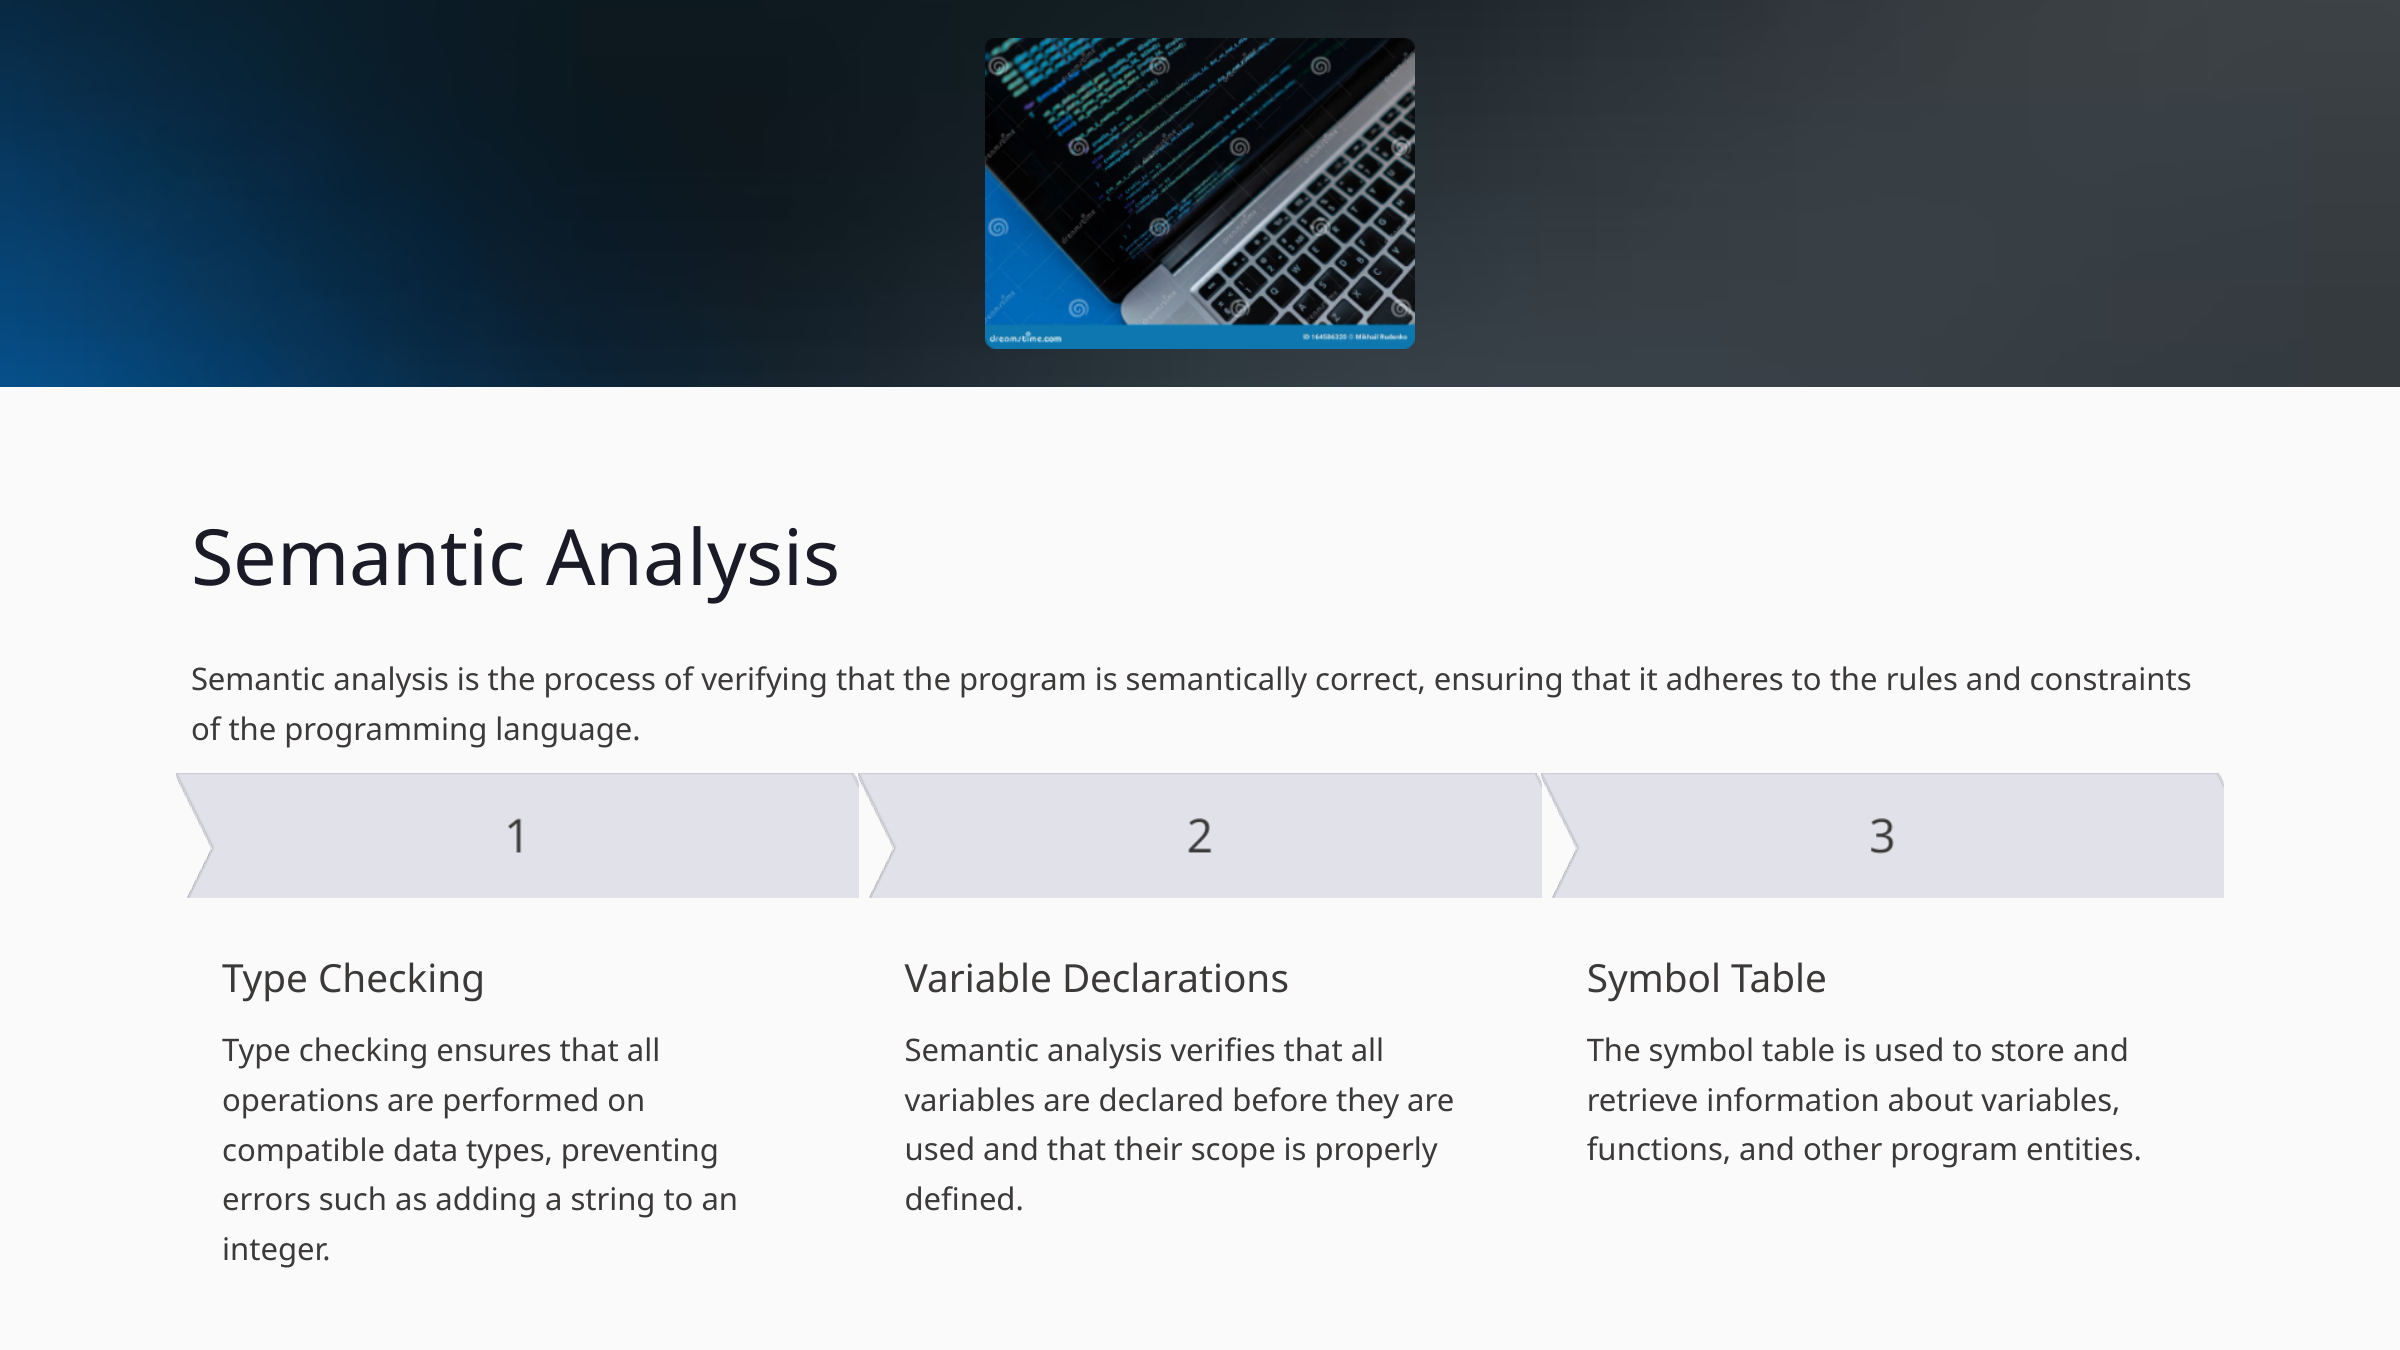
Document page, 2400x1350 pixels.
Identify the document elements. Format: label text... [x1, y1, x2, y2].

text_box Type Checking [207, 944, 595, 993]
text_box Symbol Table [1572, 944, 1960, 993]
text_box Semantic analysis verifies that all variables are declared before they are used and that their scope is properly defined. [889, 1011, 1511, 1160]
text_box Type checking ensures that all operations are performed on compatible data types, preventing errors such as adding a string to an integer. [207, 1011, 828, 1210]
picture [176, 773, 2224, 898]
text_box Semantic analysis is the process of verifying that the program is semantically correct, ensuring that it adheres to the rules and constraints of the programming language. [176, 639, 2224, 739]
text_box Variable Declarations [889, 944, 1277, 993]
picture [0, 0, 2400, 387]
text_box The symbol table is used to store and retrieve information about variables, functions, and other program entities. [1572, 1011, 2193, 1160]
text_box [0, 387, 2400, 1350]
text_box Semantic Analysis [176, 496, 951, 594]
